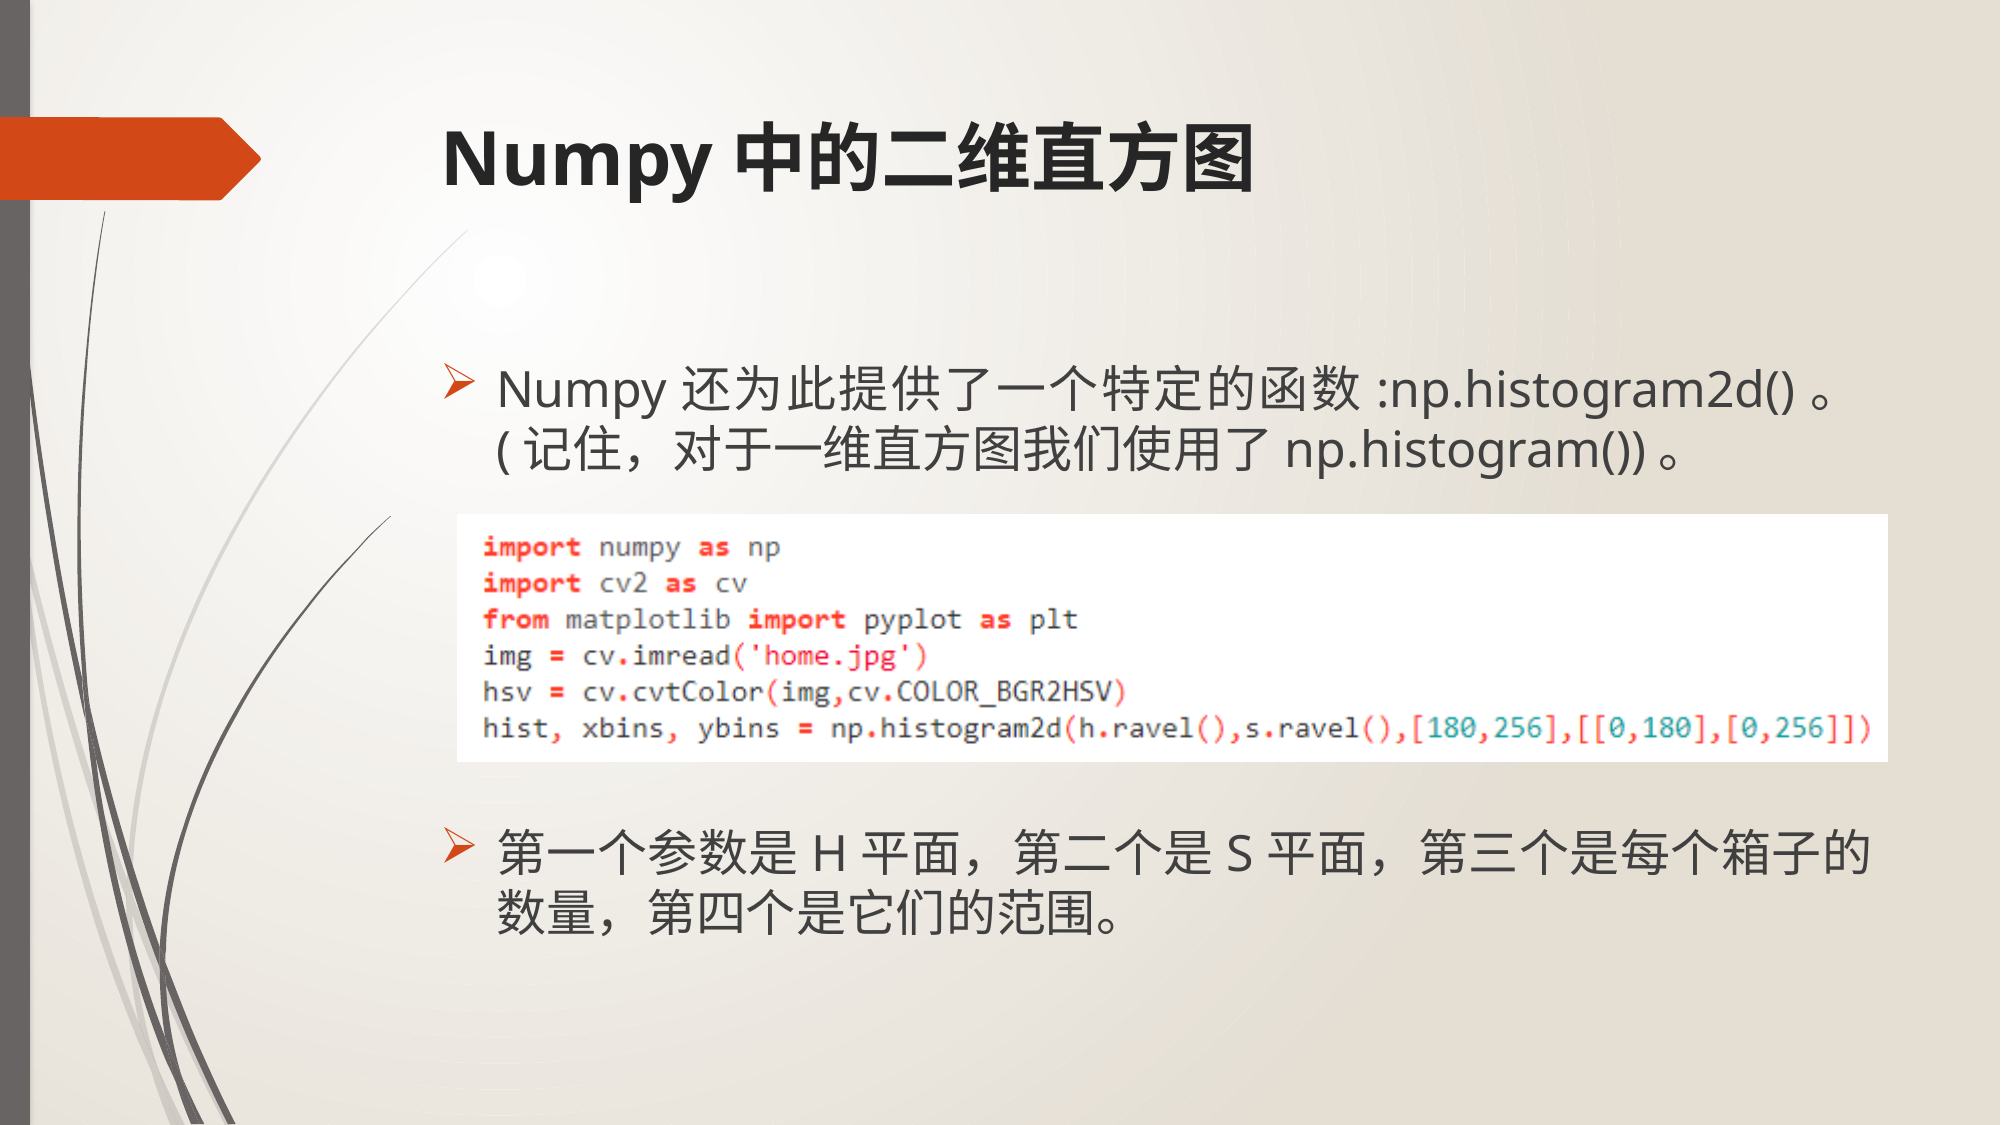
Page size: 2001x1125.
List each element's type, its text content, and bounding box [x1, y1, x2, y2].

picture [457, 514, 1888, 762]
title Numpy中的二维直方图 [425, 102, 1888, 313]
list Numpy还为此提供了一个特定的函数:np.histogram2d()。(记住，对于一维直方图我们使用了np.histogram())。 第一个参数是H平面，第二个是S平面，第三个是每个箱子的数量，第四个是它们的范围。 [424, 350, 1888, 970]
